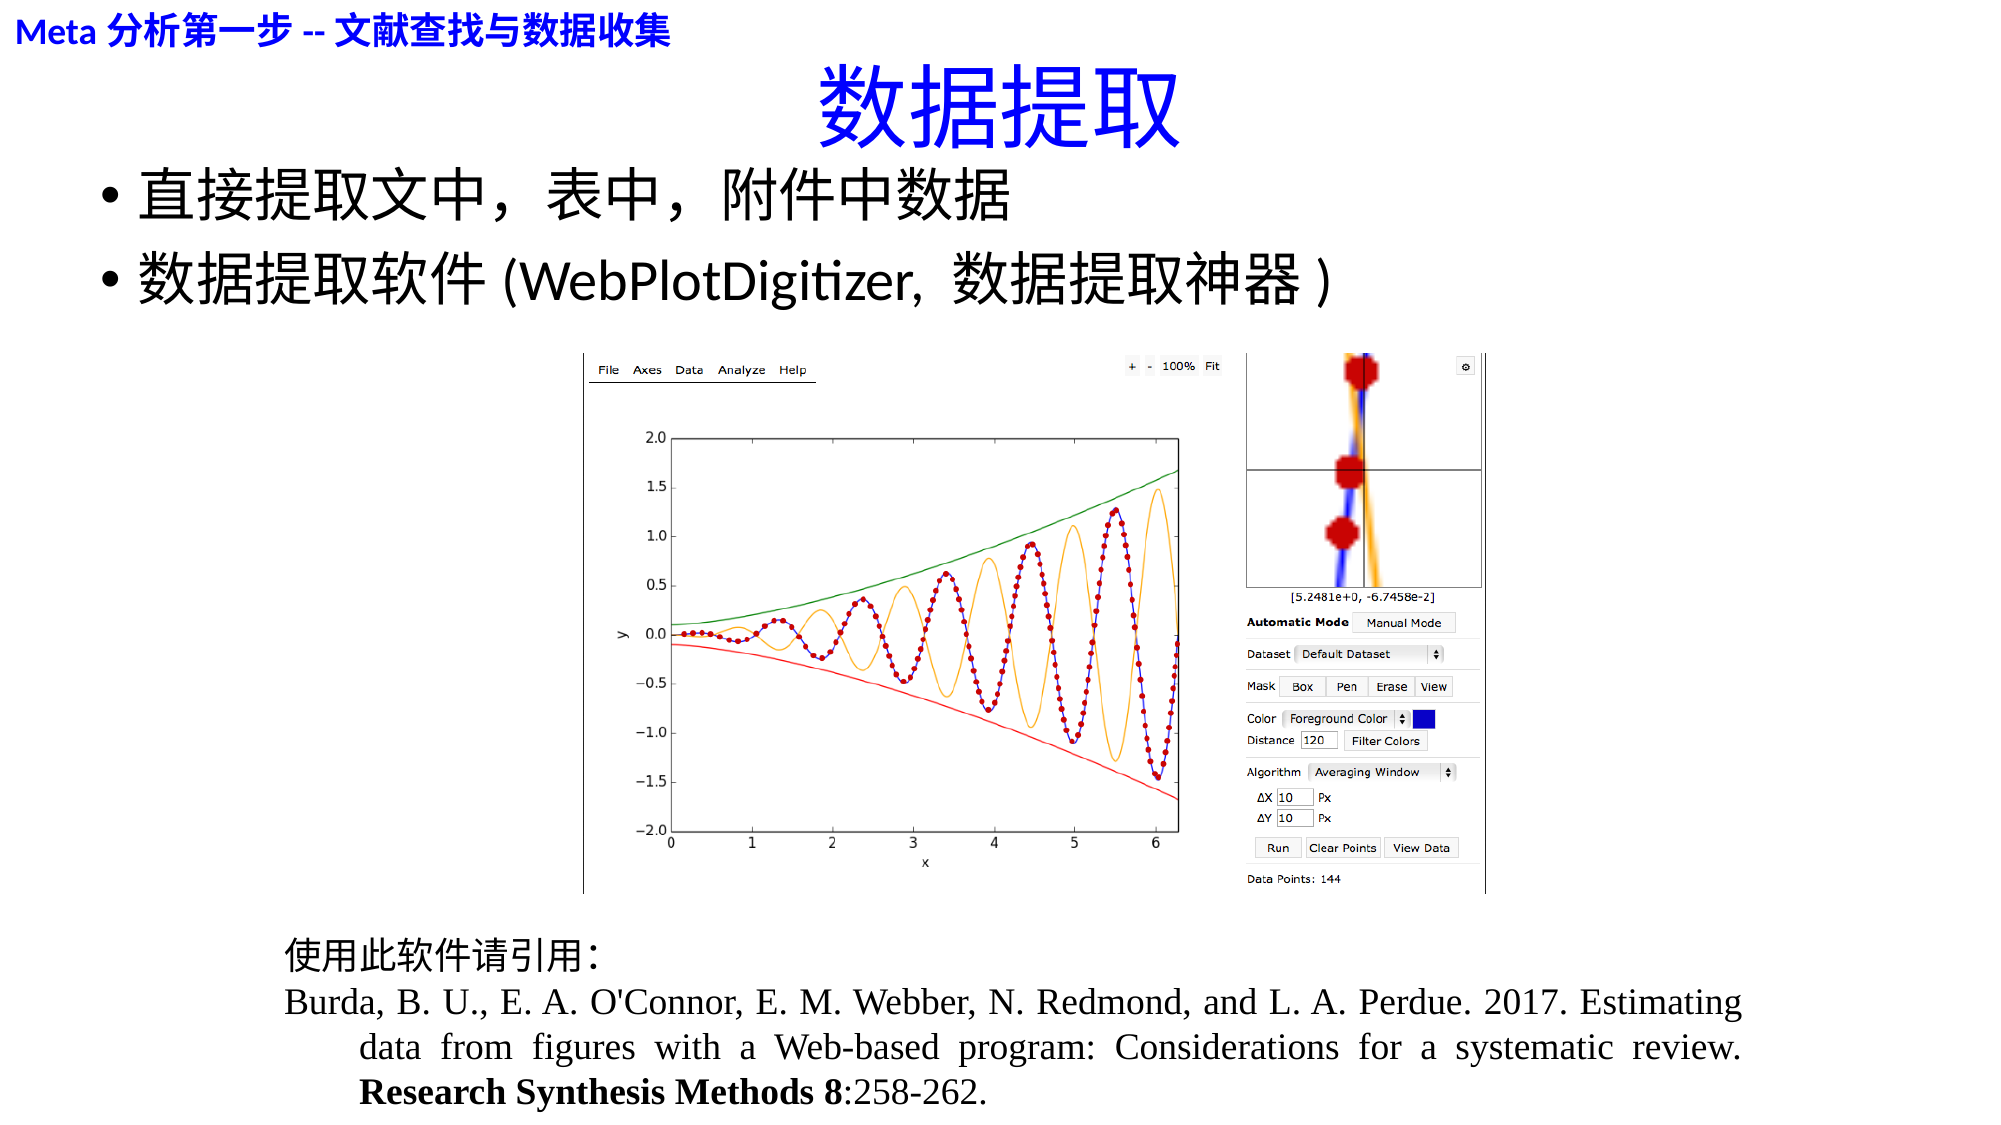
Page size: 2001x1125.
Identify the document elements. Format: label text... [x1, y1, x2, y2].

title 数据提取 [137, 3, 1863, 221]
text_box Meta分析第一步--文献查找与数据收集 [0, 0, 1000, 105]
text_box 使用此软件请引用： Burda, B. U., E. A. O'Connor, E. M. Webber, N. Redmond, and L. A. Perdue. 2017. Estimating data from figures with a Web-based program: Considerations for a systematic review. Research Synthesis Methods 8:258-262. [269, 924, 1759, 1120]
picture [583, 353, 1486, 894]
list 直接提取文中，表中，附件中数据 数据提取软件(WebPlotDigitizer, 数据提取神器) [85, 158, 1811, 873]
